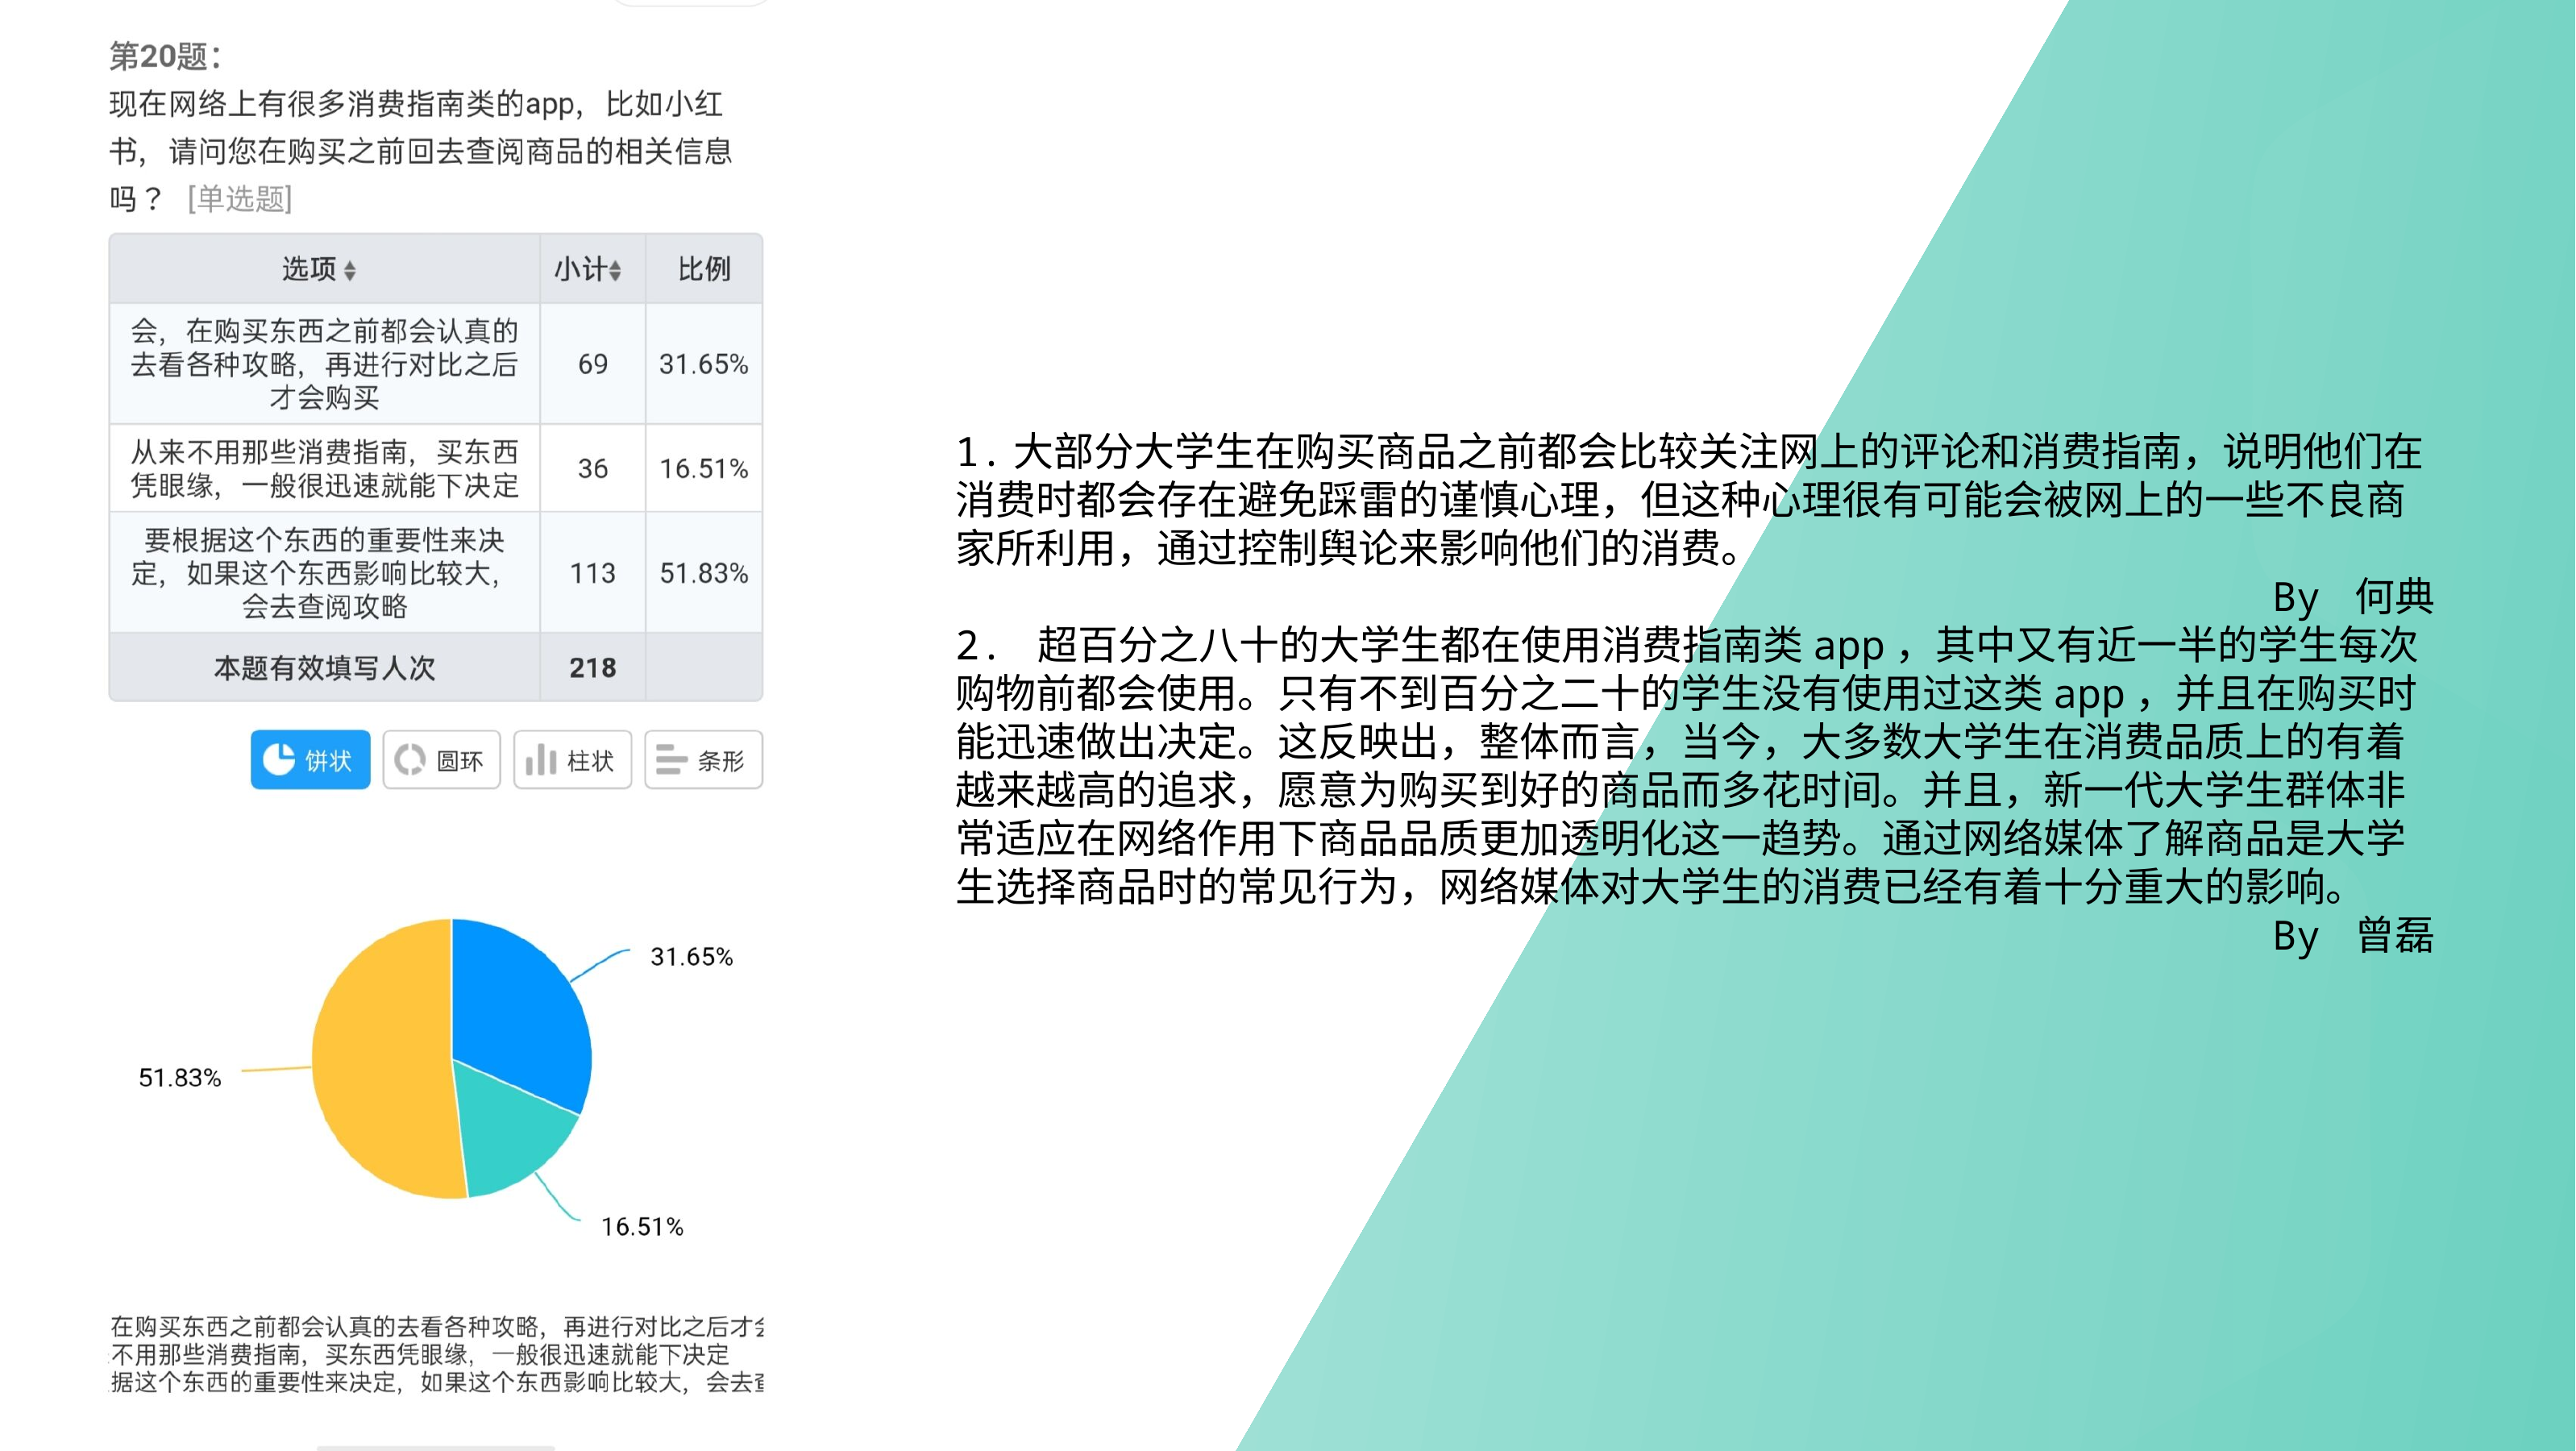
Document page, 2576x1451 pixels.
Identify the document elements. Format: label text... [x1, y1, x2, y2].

text_box 1.大部分大学生在购买商品之前都会比较关注网上的评论和消费指南，说明他们在消费时都会存在避免踩雷的谨慎心理，但这种心理很有可能会被网上的一些不良商家所利用，通过控制舆论来影响他们的消费。 By 何典 2. 超百分之八十的大学生都在使用消费指南类app，其中又有近一半的学生每次购物前都会使用。只有不到百分之二十的学生没有使用过这类app，并且在购买时能迅速做出决定。这反映出，整体而言，当今，大多数大学生在消费品质上的有着越来越高的追求，愿意为购买到好的商品而多花时间。并且，新一代大学生群体非常适应在网络作用下商品品质更加透明化这一趋势。通过网络媒体了解商品是大学生选择商品时的常见行为，网络媒体对大学生的消费已经有着十分重大的影响。 By 曾磊 [943, 420, 2448, 965]
picture [78, 0, 792, 1451]
